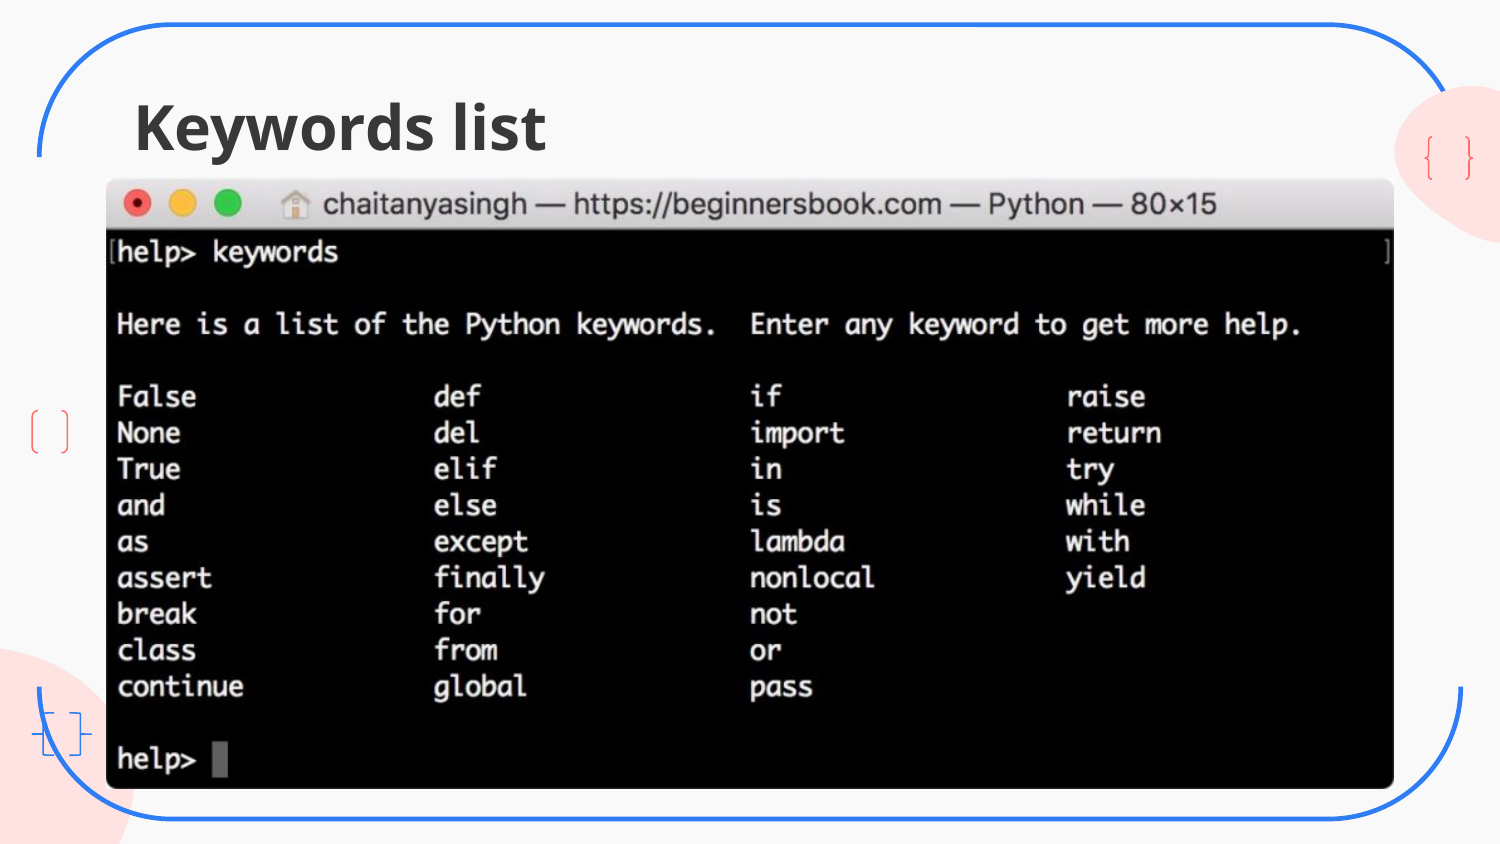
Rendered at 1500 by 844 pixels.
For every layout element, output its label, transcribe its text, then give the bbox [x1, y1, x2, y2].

title Keywords list [118, 72, 1382, 167]
picture [106, 178, 1394, 789]
